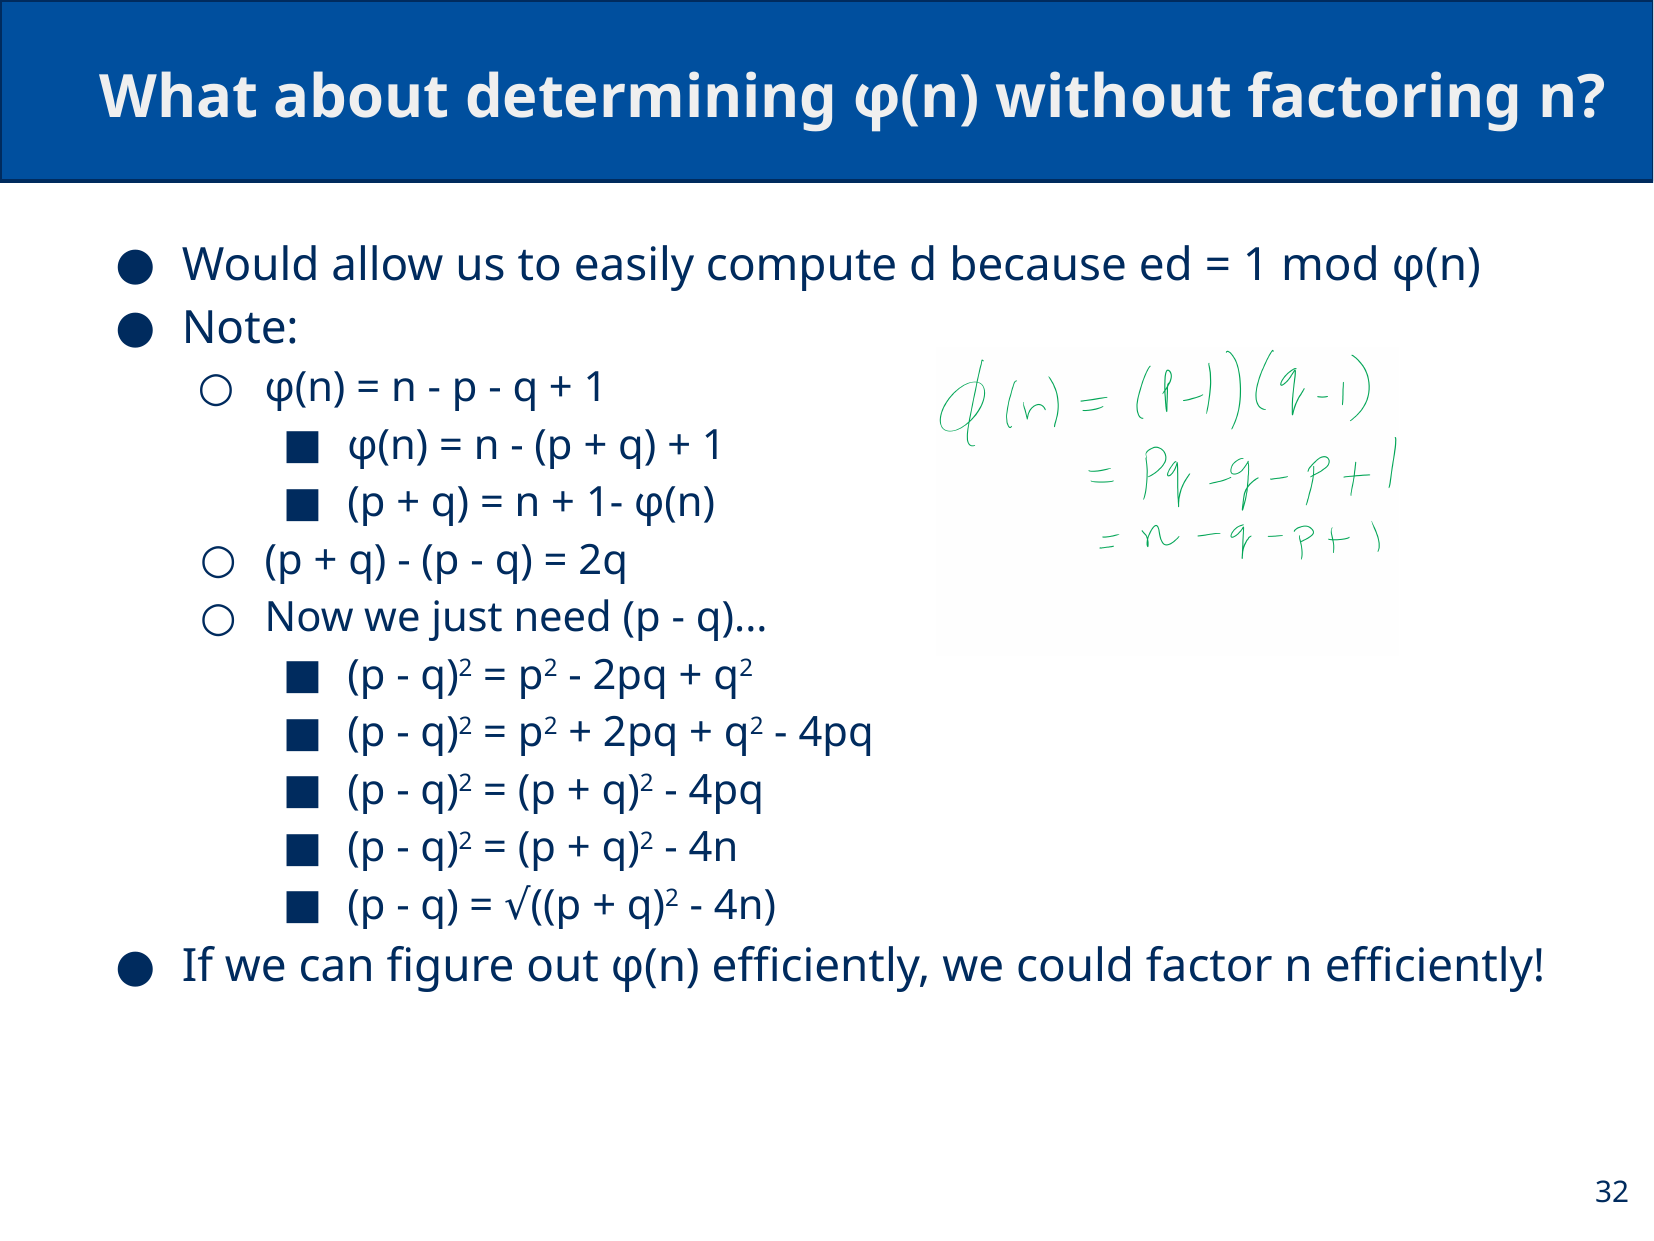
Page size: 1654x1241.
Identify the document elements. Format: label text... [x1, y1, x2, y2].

picture [936, 347, 1399, 656]
slide_number 32 [1546, 1145, 1647, 1241]
title What about determining φ(n) without factoring n? [82, 36, 1625, 146]
list Would allow us to easily compute d because ed = 1 mod φ(n) Note: φ(n) = n - p - q + 1 φ(n) = n - (p + q) + 1 (p + q) = n + 1- φ(n) (p + q) - (p - q) = 2q Now we just need (p - q)... (p - q)2 = p2 - 2pq + q2 (p - q)2 = p2 + 2pq + q2 - 4pq (p - q)2 = (p + q)2 - 4pq (p - q)2 = (p + q)2 - 4n (p - q) = √((p + q)2 - 4n) If we can figure out φ(n) efficiently, we could factor n efficiently! [82, 209, 1571, 1188]
